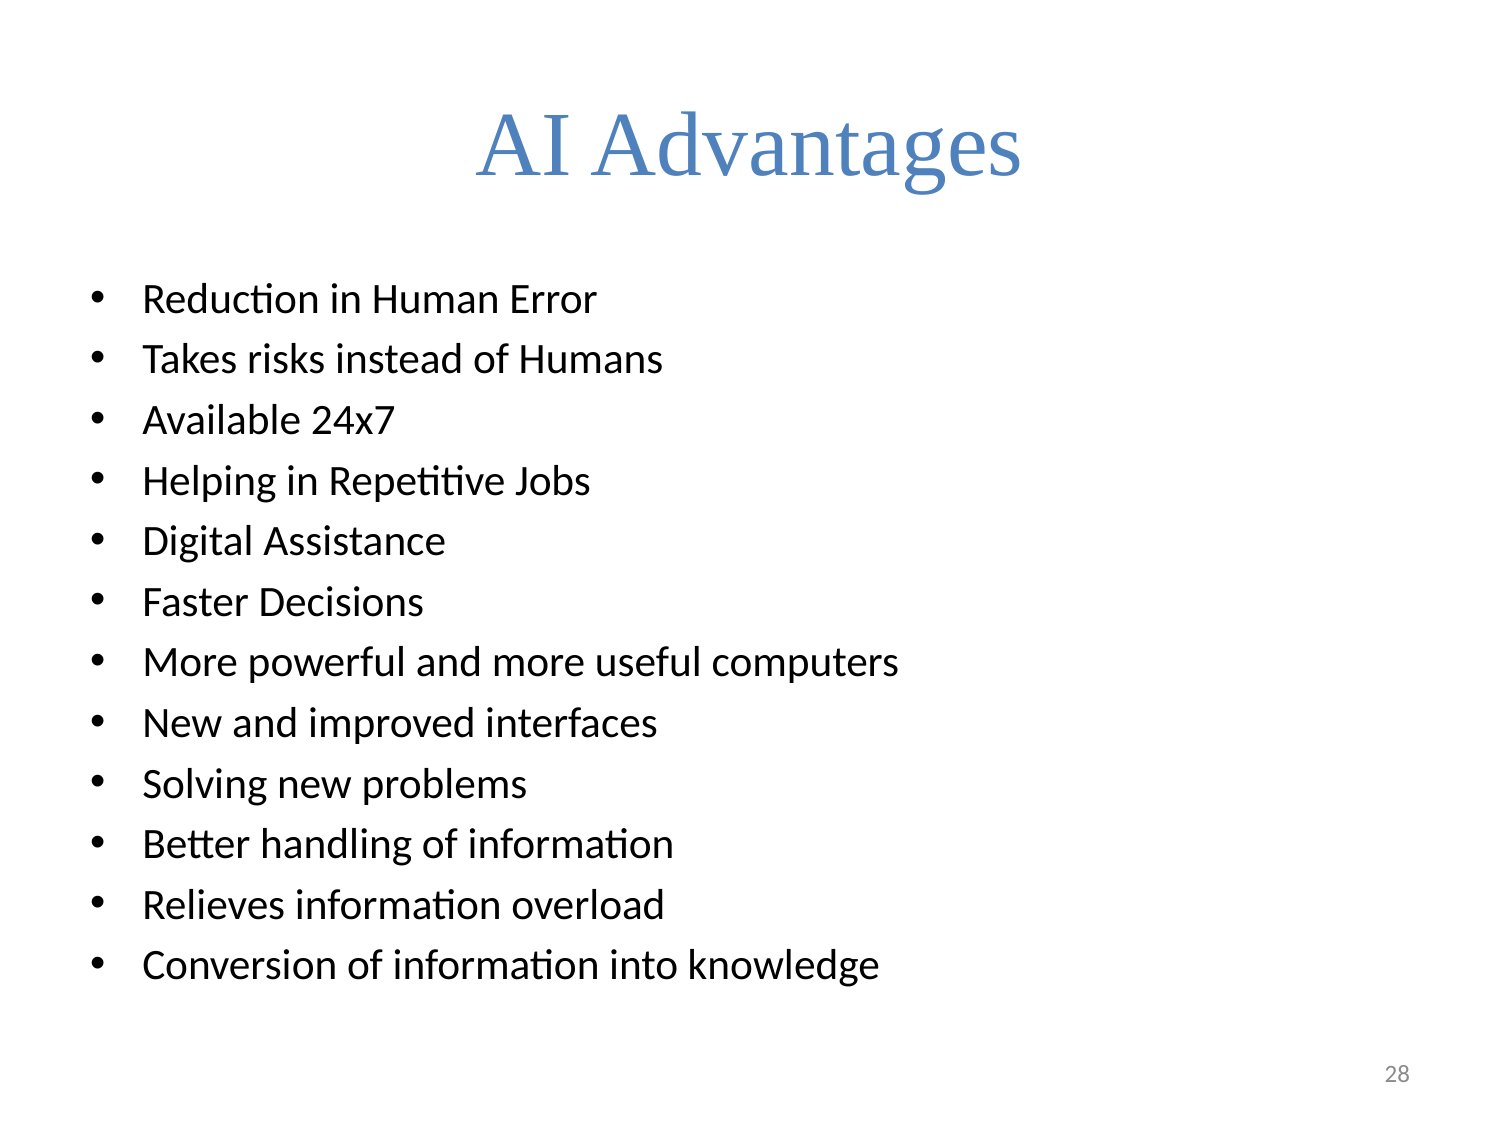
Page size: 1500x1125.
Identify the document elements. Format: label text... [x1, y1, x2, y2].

list Reduction in Human Error Takes risks instead of Humans Available 24x7 Helping in Repetitive Jobs Digital Assistance Faster Decisions More powerful and more useful computers New and improved interfaces Solving new problems Better handling of information Relieves information overload Conversion of information into knowledge [75, 262, 1425, 1005]
title AI Advantages [75, 45, 1425, 233]
slide_number 28 [1074, 1042, 1425, 1103]
